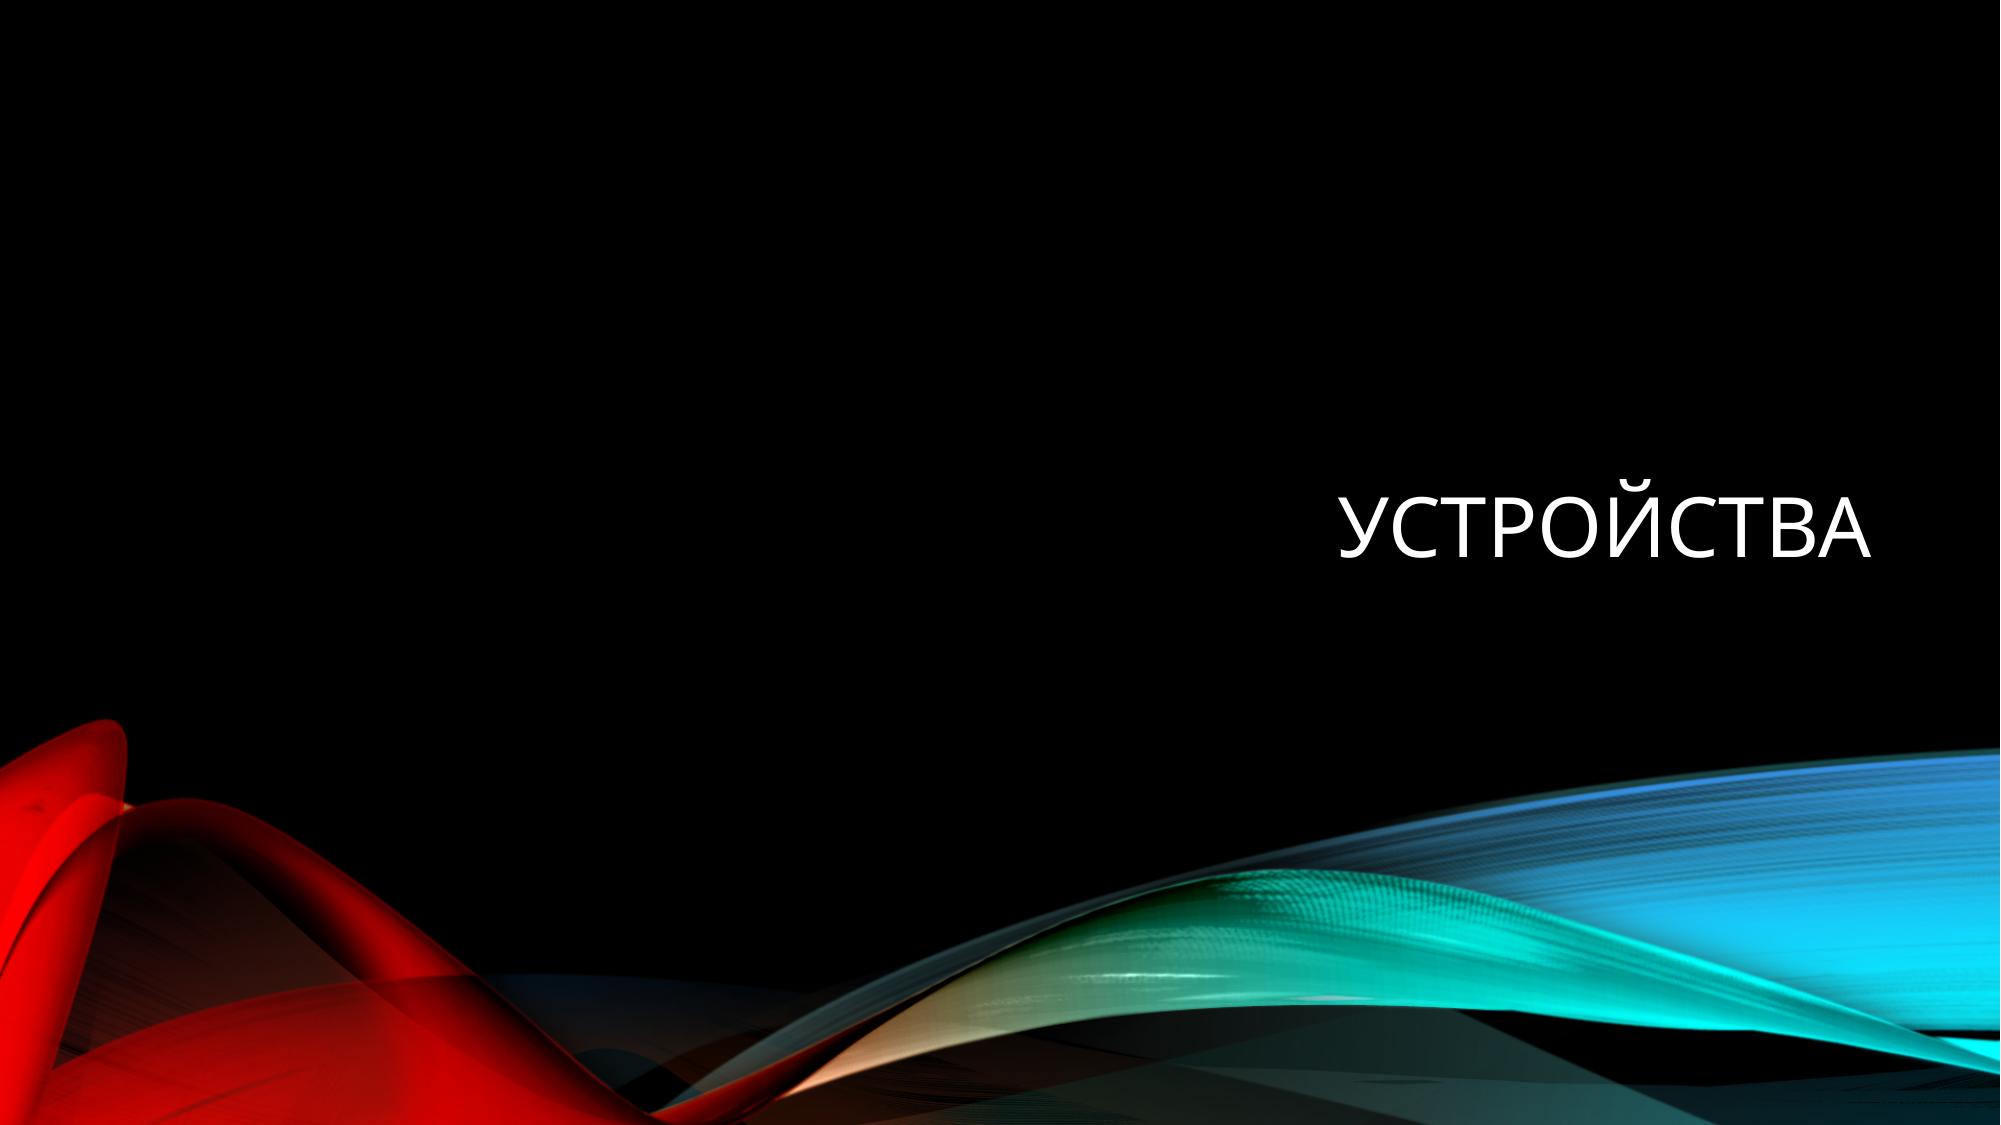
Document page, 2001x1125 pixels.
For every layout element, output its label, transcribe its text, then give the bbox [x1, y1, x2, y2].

title Устройства [112, 123, 1888, 584]
picture [0, 717, 2000, 1125]
